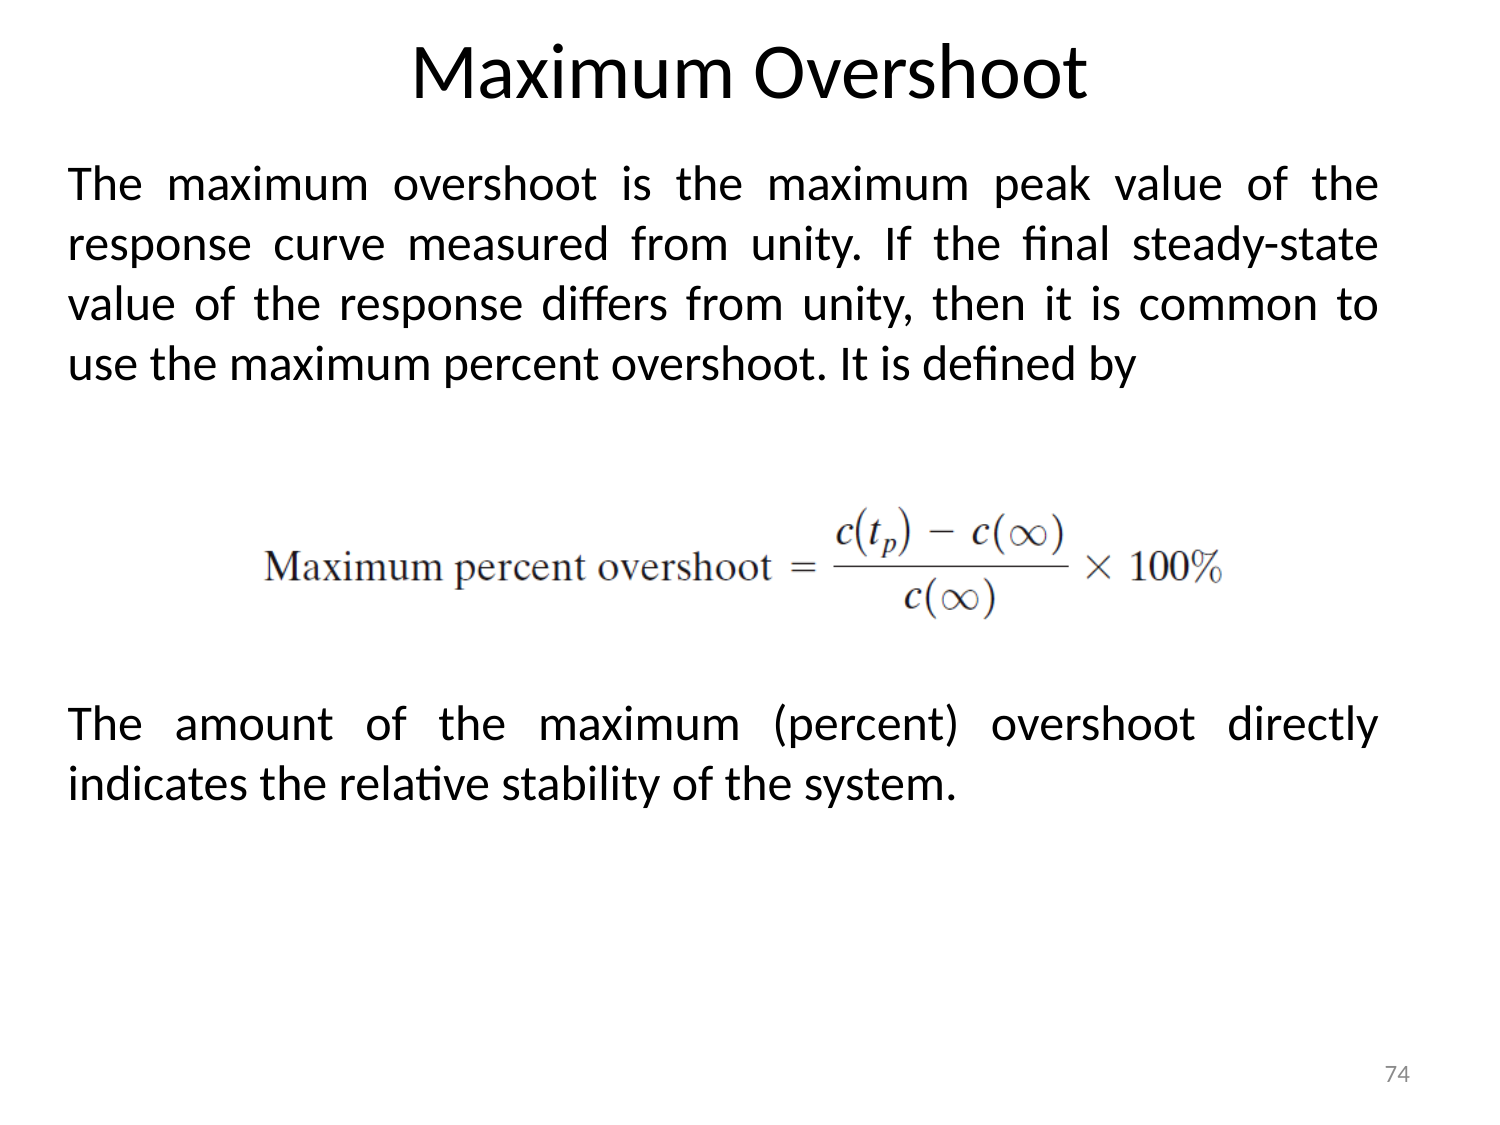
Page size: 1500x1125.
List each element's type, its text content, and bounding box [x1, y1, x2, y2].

slide_number 74 [1074, 1042, 1425, 1103]
text_box The maximum overshoot is the maximum peak value of the response curve measured from unity. If the final steady-state value of the response differs from unity, then it is common to use the maximum percent overshoot. It is defined by The amount of the maximum (percent) overshoot directly indicates the relative stability of the system. [53, 142, 1395, 878]
picture [253, 503, 1231, 626]
title Maximum Overshoot [75, 7, 1425, 126]
